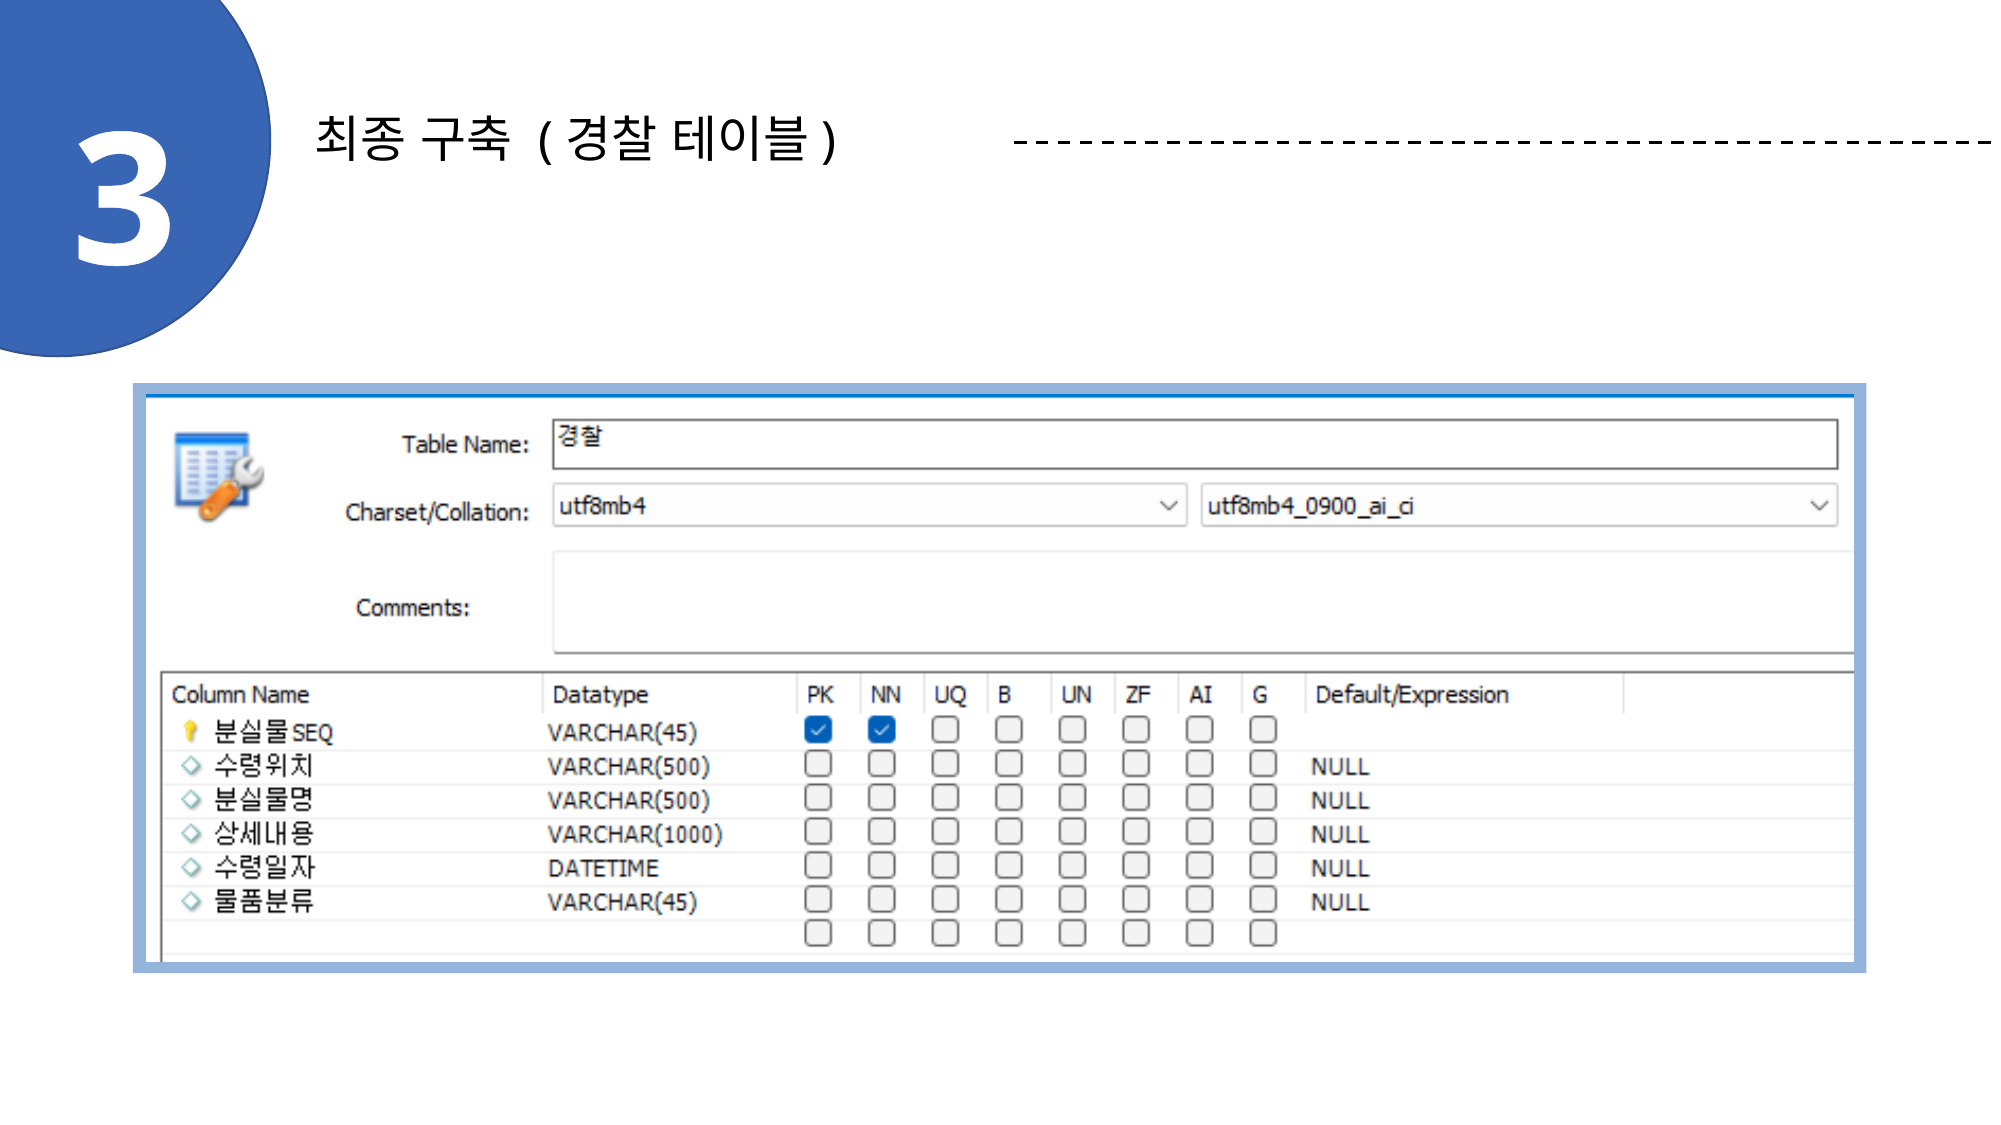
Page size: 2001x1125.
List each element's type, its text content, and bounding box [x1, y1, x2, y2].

text_box [132, 382, 1867, 974]
text_box 3 [0, 0, 249, 308]
text_box 최종 구축 (경찰 테이블) [299, 99, 980, 175]
picture [146, 394, 1854, 962]
text_box [0, 308, 194, 358]
text_box [249, 44, 272, 237]
